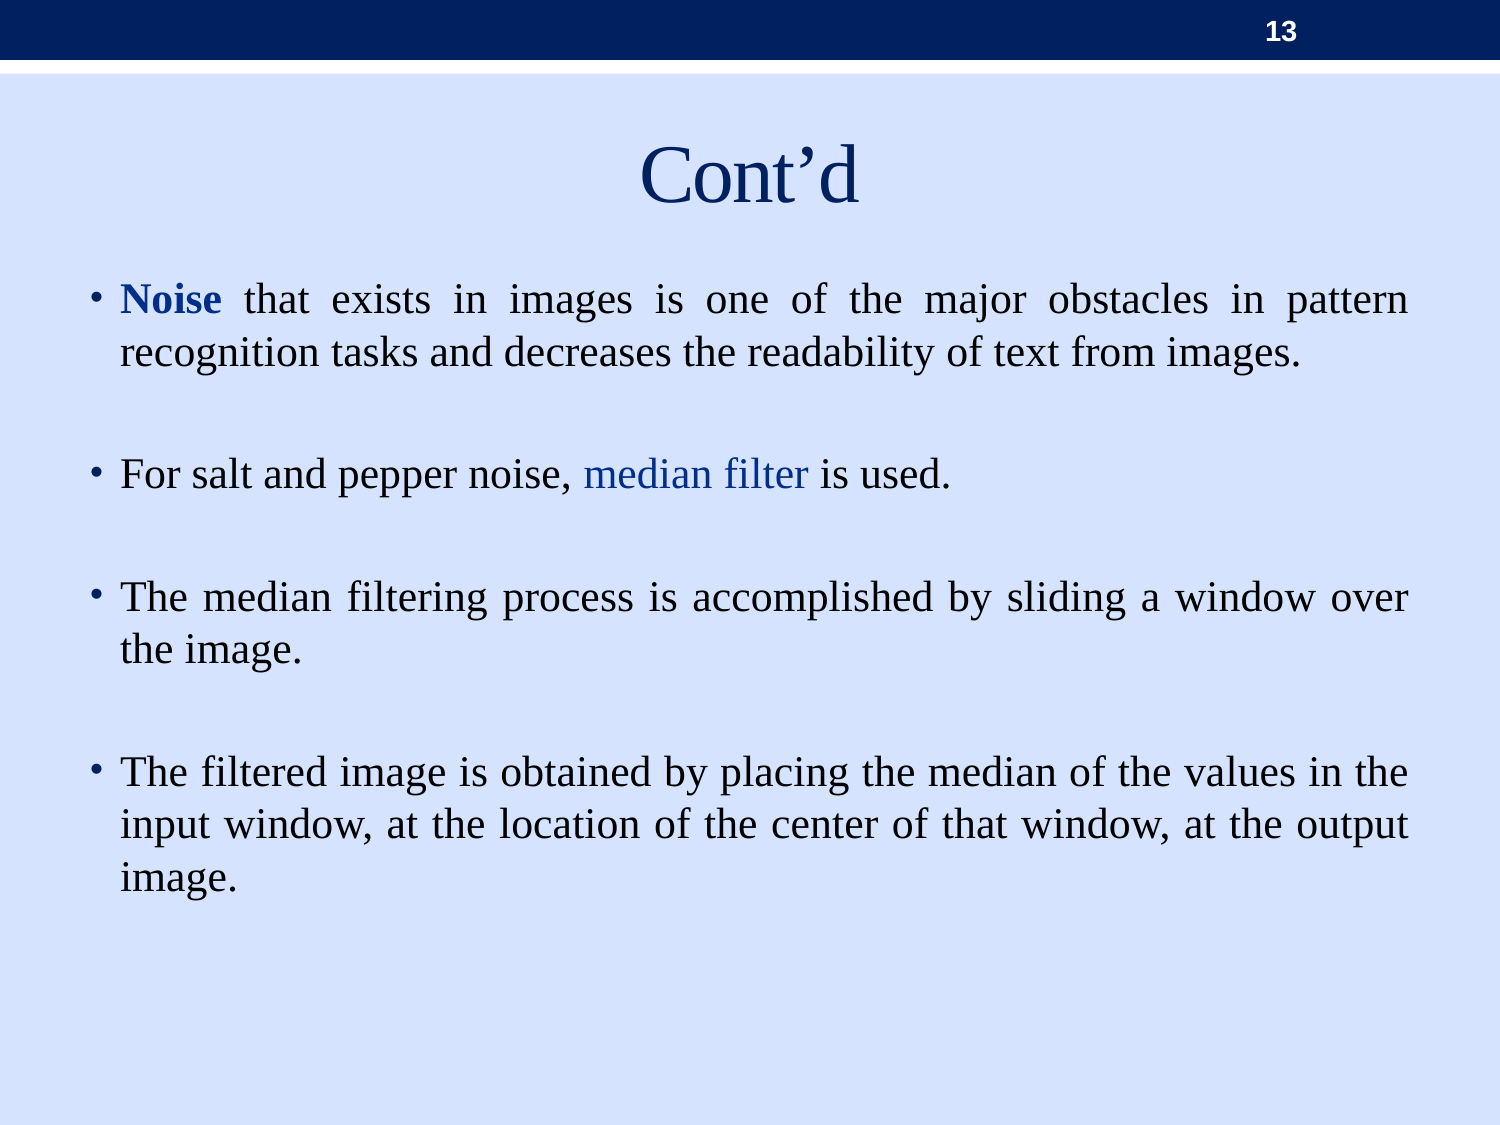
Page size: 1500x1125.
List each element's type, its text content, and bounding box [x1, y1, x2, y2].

list Noise that exists in images is one of the major obstacles in pattern recognition tasks and decreases the readability of text from images. For salt and pepper noise, median filter is used. The median filtering process is accomplished by sliding a window over the image. The filtered image is obtained by placing the median of the values in the input window, at the location of the center of that window, at the output image. [75, 262, 1425, 1063]
slide_number 13 [1250, 3, 1425, 57]
title Cont’d [75, 87, 1425, 250]
